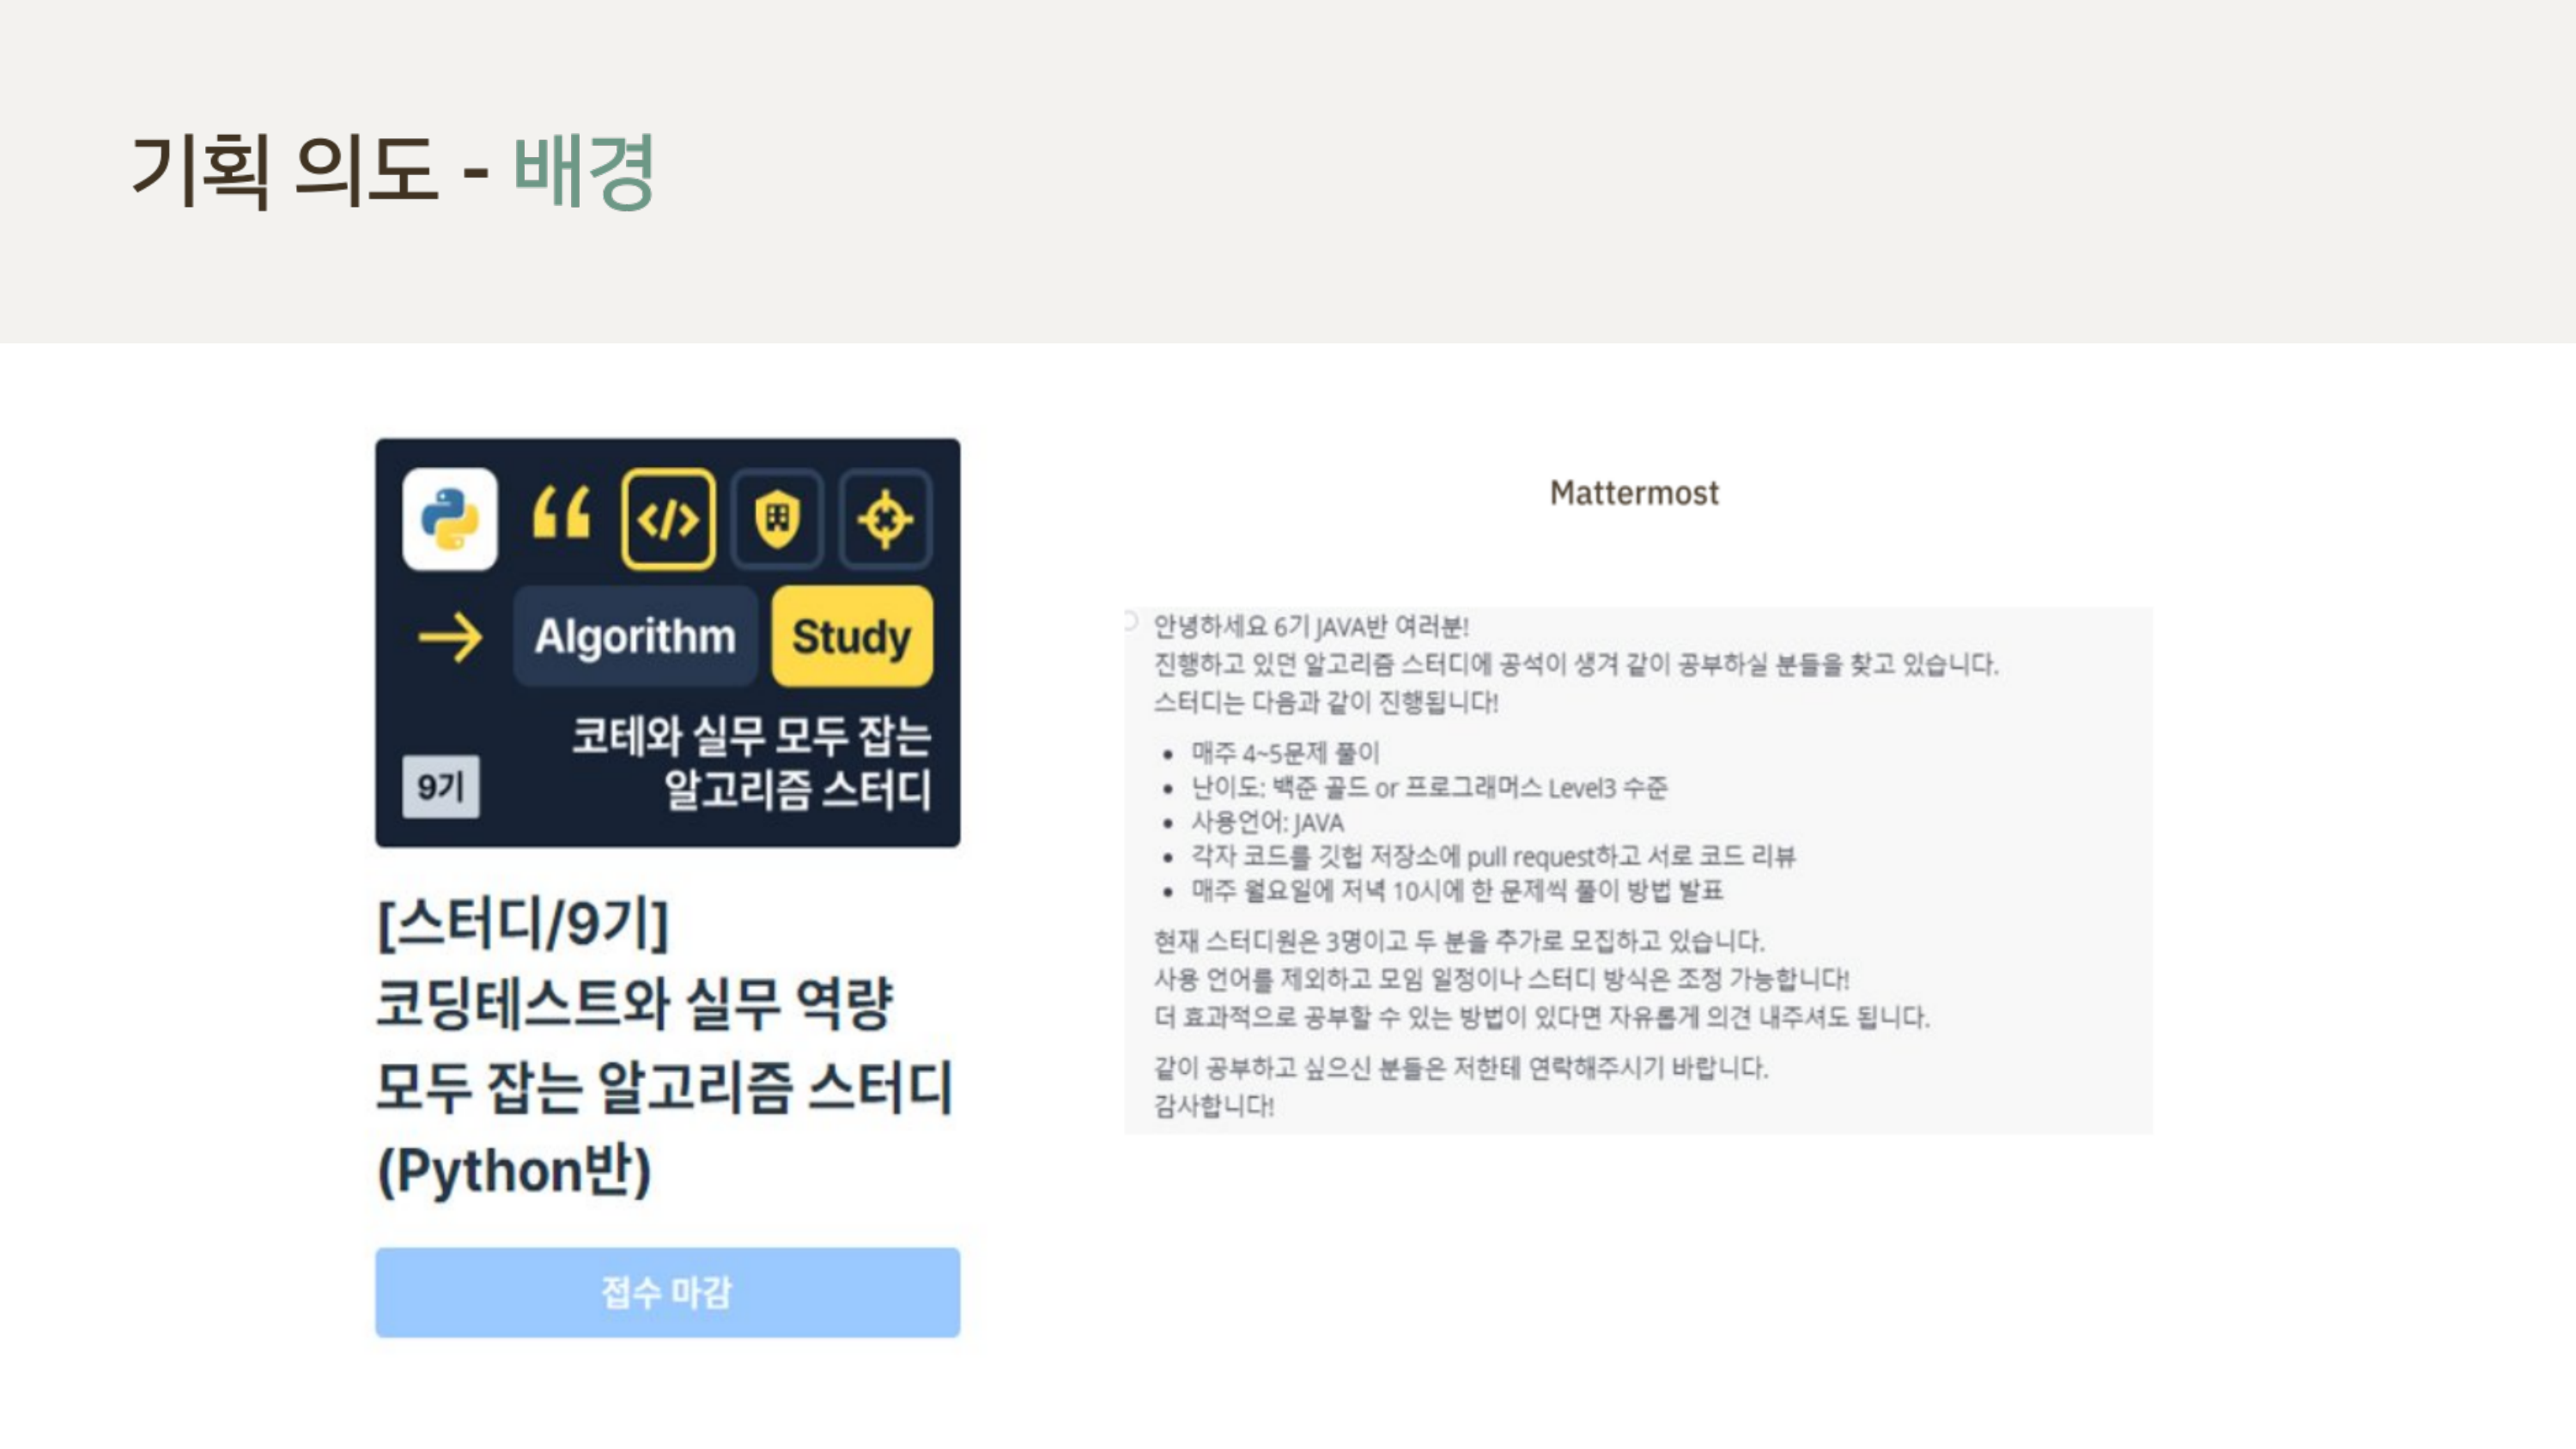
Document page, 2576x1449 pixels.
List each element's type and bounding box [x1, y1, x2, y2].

text_box [332, 370, 2207, 1390]
text_box [0, 0, 2576, 344]
picture [116, 101, 690, 249]
